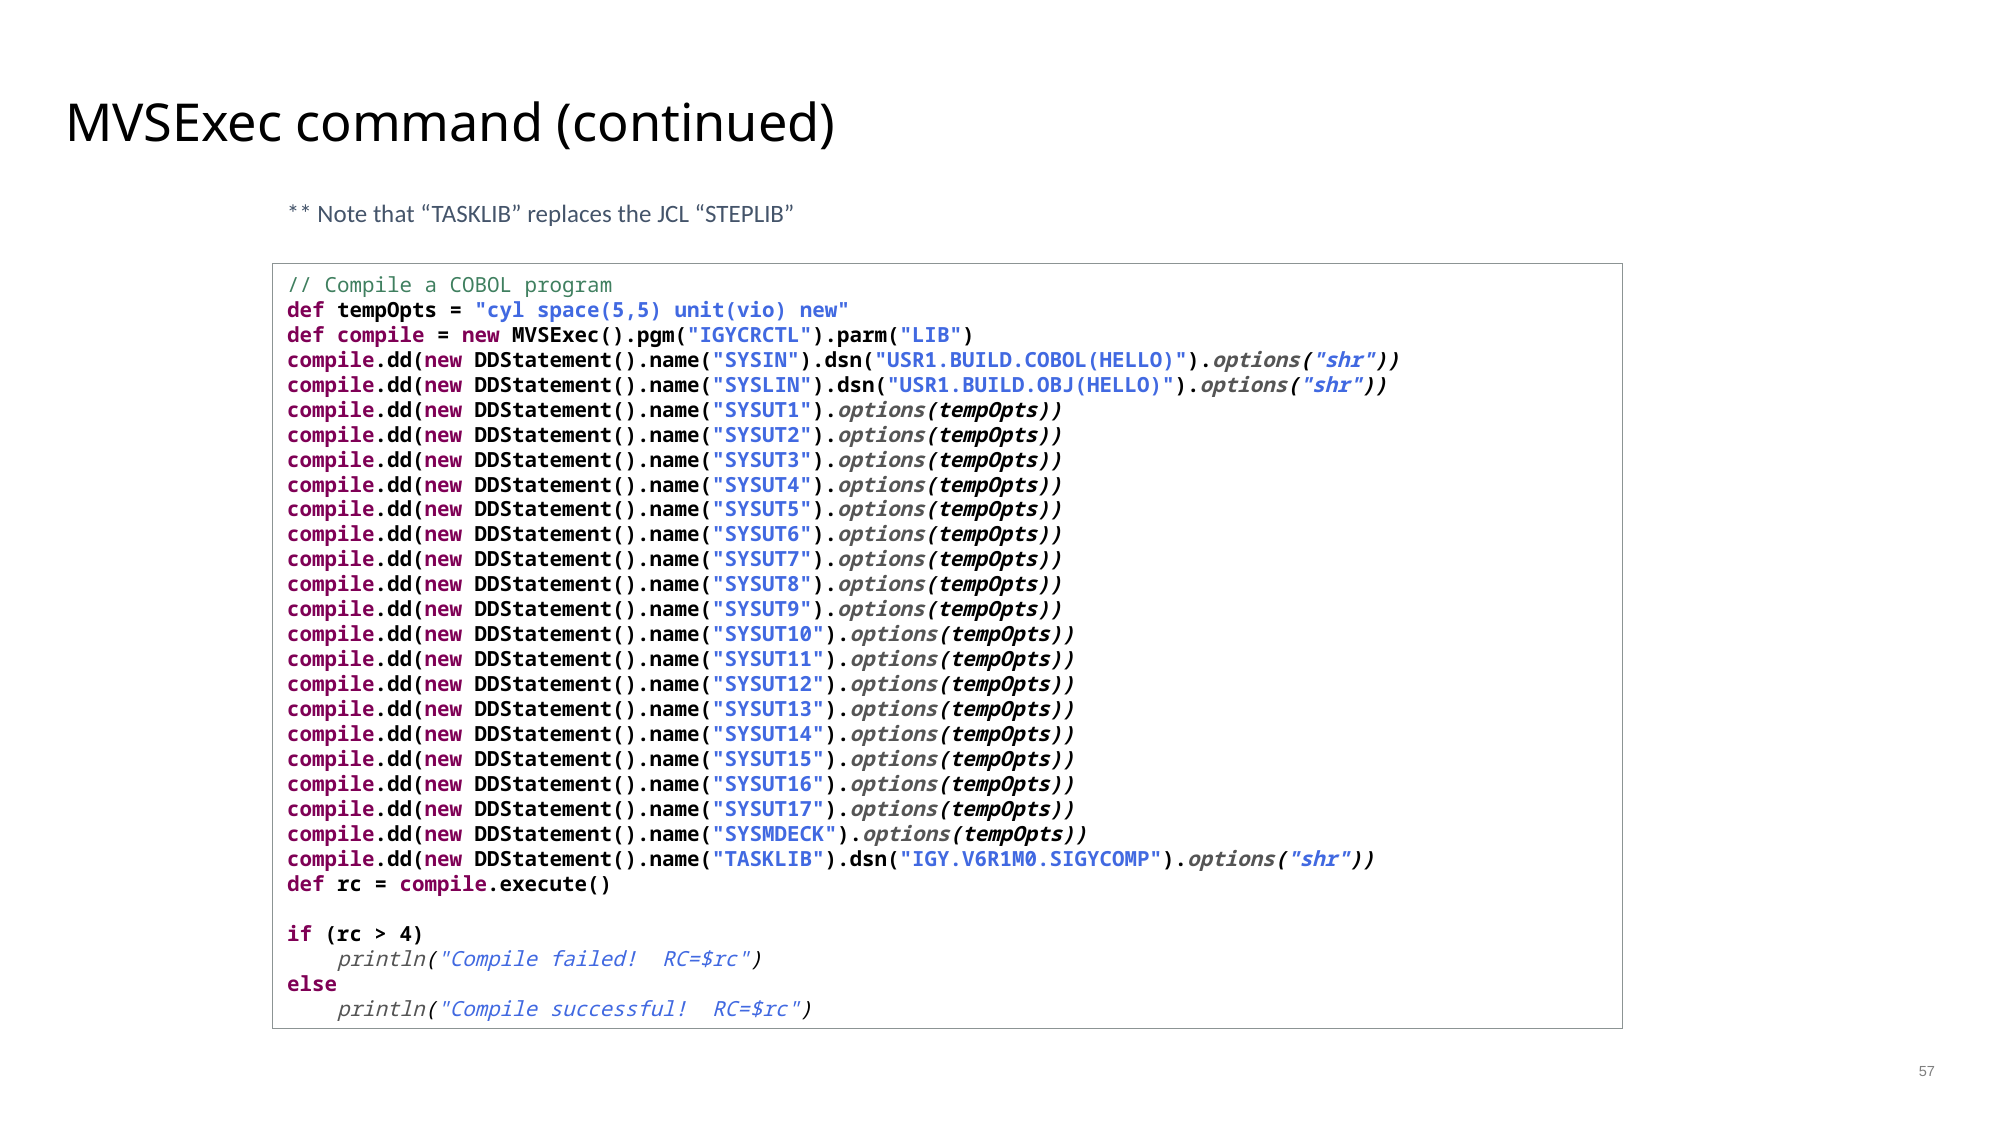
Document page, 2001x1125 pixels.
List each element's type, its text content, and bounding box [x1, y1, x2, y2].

text_box ** Note that “TASKLIB” replaces the JCL “STEPLIB” [260, 190, 1670, 235]
slide_number 57 [1500, 1055, 1950, 1086]
title MVSExec command (continued) [50, 89, 1950, 161]
text_box // Compile a COBOL program def tempOpts = "cyl space(5,5) unit(vio) new" def compile = new MVSExec().pgm("IGYCRCTL").parm("LIB") compile.dd(new DDStatement().name("SYSIN").dsn("USR1.BUILD.COBOL(HELLO)").options("shr")) compile.dd(new DDStatement().name("SYSLIN").dsn("USR1.BUILD.OBJ(HELLO)").options("shr")) compile.dd(new DDStatement().name("SYSUT1").options(tempOpts)) compile.dd(new DDStatement().name("SYSUT2").options(tempOpts)) compile.dd(new DDStatement().name("SYSUT3").options(tempOpts)) compile.dd(new DDStatement().name("SYSUT4").options(tempOpts)) compile.dd(new DDStatement().name("SYSUT5").options(tempOpts)) compile.dd(new DDStatement().name("SYSUT6").options(tempOpts)) compile.dd(new DDStatement().name("SYSUT7").options(tempOpts)) compile.dd(new DDStatement().name("SYSUT8").options(tempOpts)) compile.dd(new DDStatement().name("SYSUT9").options(tempOpts)) compile.dd(new DDStatement().name("SYSUT10").options(tempOpts)) compile.dd(new DDStatement().name("SYSUT11").options(tempOpts)) compile.dd(new DDStatement().name("SYSUT12").options(tempOpts)) compile.dd(new DDStatement().name("SYSUT13").options(tempOpts)) compile.dd(new DDStatement().name("SYSUT14").options(tempOpts)) compile.dd(new DDStatement().name("SYSUT15").options(tempOpts)) compile.dd(new DDStatement().name("SYSUT16").options(tempOpts)) compile.dd(new DDStatement().name("SYSUT17").options(tempOpts)) compile.dd(new DDStatement().name("SYSMDECK").options(tempOpts)) compile.dd(new DDStatement().name("TASKLIB").dsn("IGY.V6R1M0.SIGYCOMP").options("shr")) def rc = compile.execute() if (rc > 4) println("Compile failed! RC=$rc") else println("Compile successful! RC=$rc") [272, 263, 1623, 1029]
